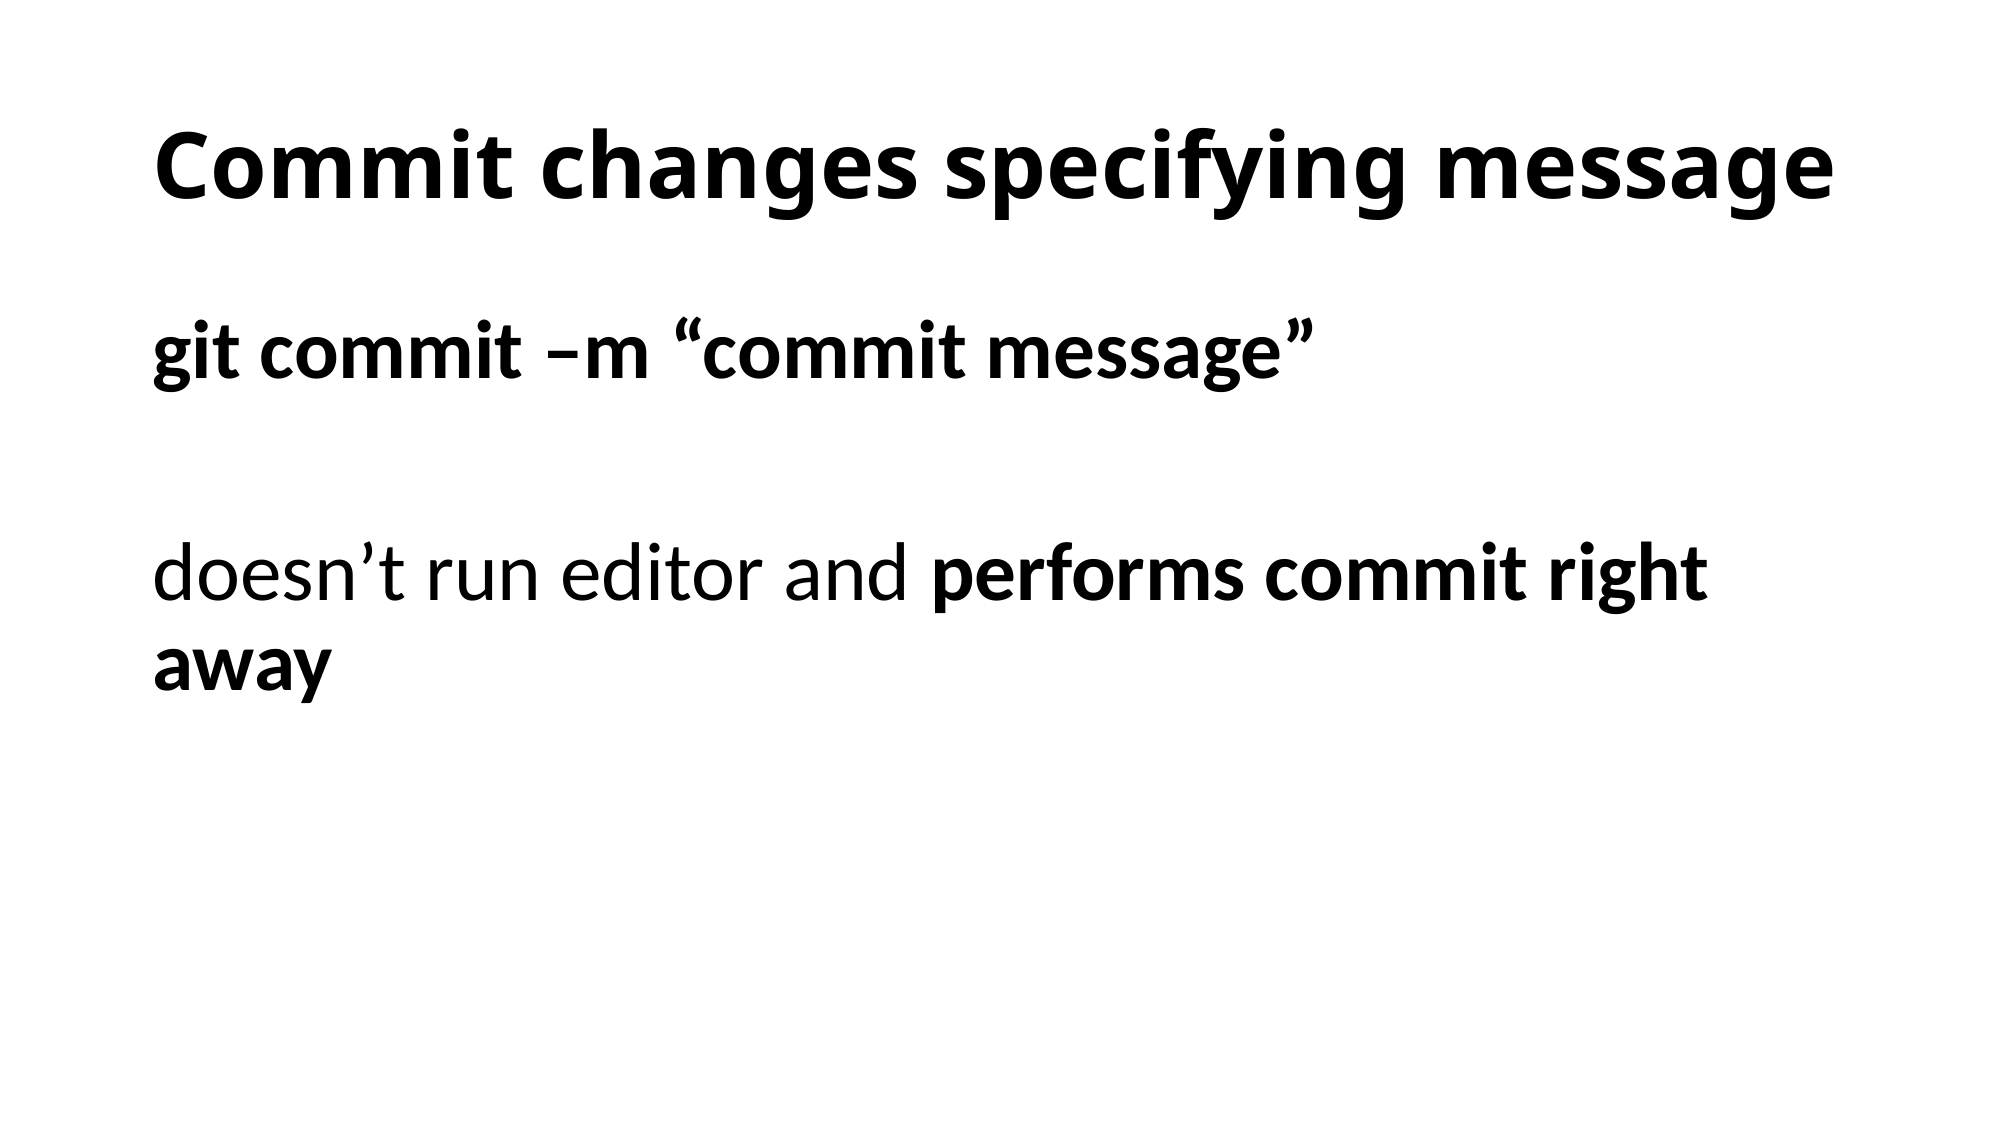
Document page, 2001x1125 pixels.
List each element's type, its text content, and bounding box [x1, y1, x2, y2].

list git commit –m “commit message” doesn’t run editor and performs commit right away [137, 299, 1863, 1014]
title Commit changes specifying message [137, 59, 1863, 278]
